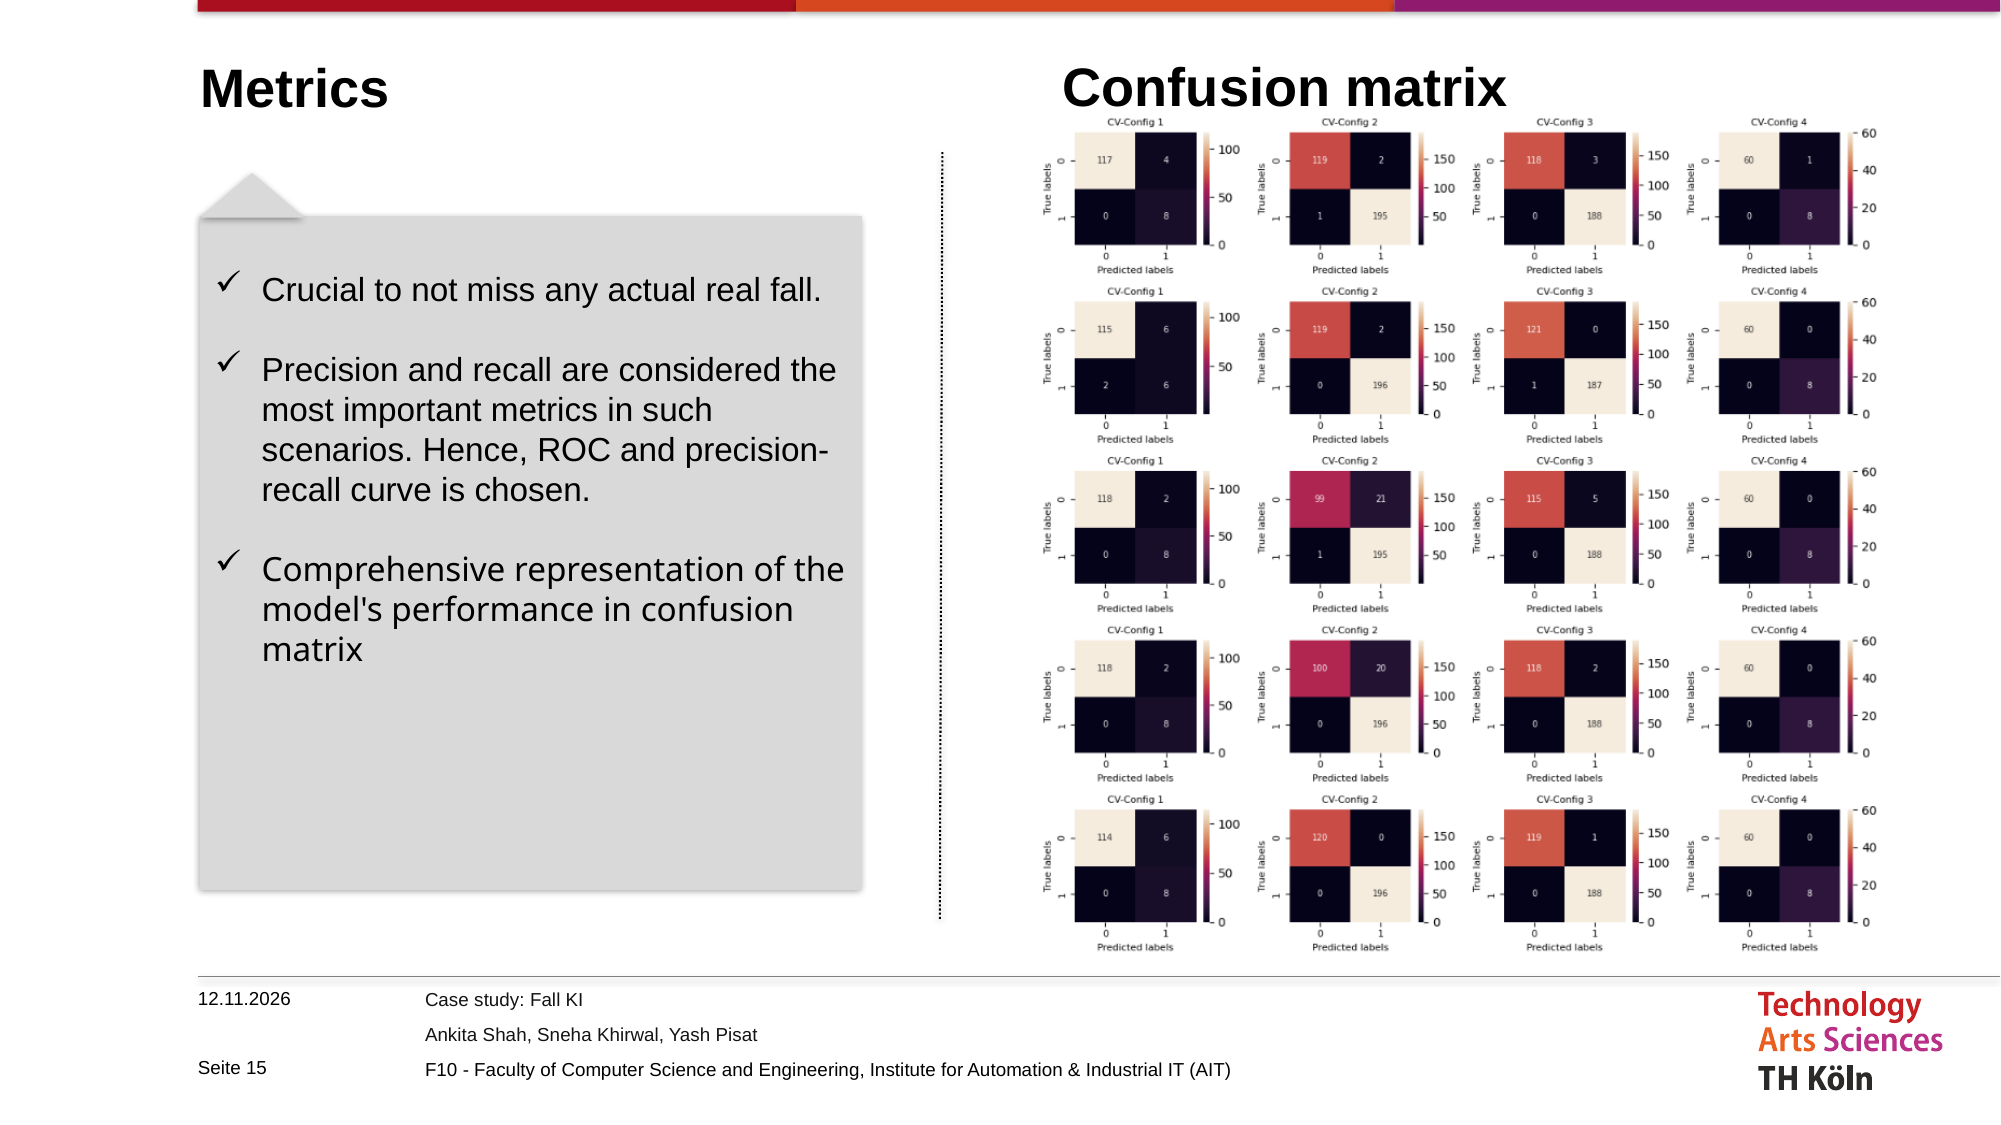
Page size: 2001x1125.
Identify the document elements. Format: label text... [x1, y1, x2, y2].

title Confusion matrix [1062, 59, 2000, 207]
text_box Crucial to not miss any actual real fall. Precision and recall are considered the most important metrics in such scenarios. Hence, ROC and precision-recall curve is chosen. Comprehensive representation of the model's performance in confusion matrix [199, 215, 863, 891]
picture [1037, 110, 1886, 963]
text_box Metrics [200, 60, 686, 139]
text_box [939, 151, 943, 920]
text_box [199, 172, 306, 219]
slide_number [197, 986, 411, 1016]
slide_number Seite 15 [197, 1043, 411, 1079]
